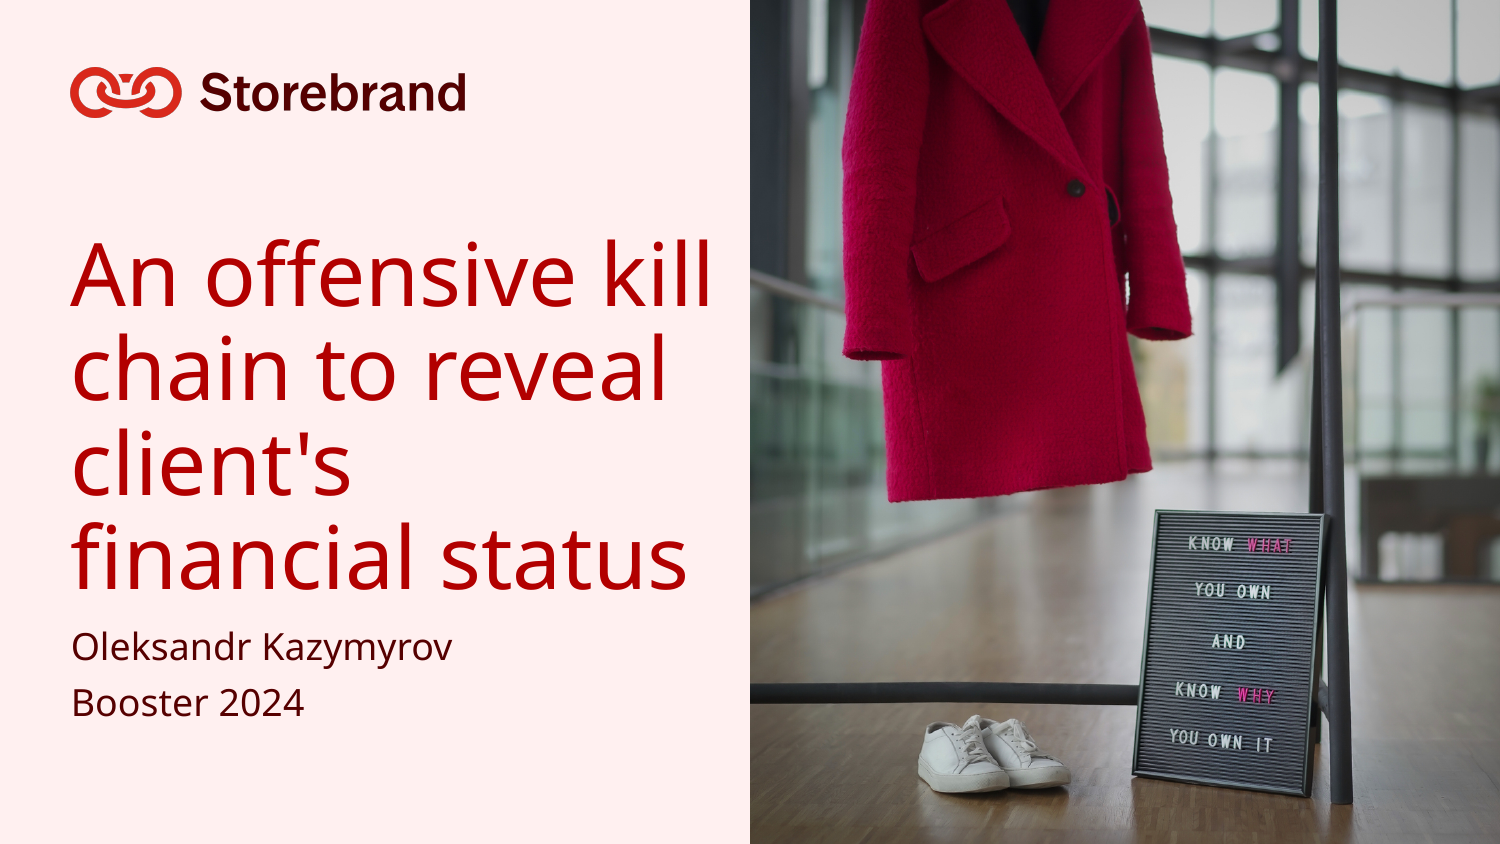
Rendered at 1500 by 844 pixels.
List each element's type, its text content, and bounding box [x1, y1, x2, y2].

subtitle Oleksandr Kazymyrov Booster 2024 [70, 627, 720, 777]
title An offensive kill chain to reveal client's financial status [70, 222, 720, 609]
picture [749, 0, 1500, 844]
picture [70, 67, 465, 118]
